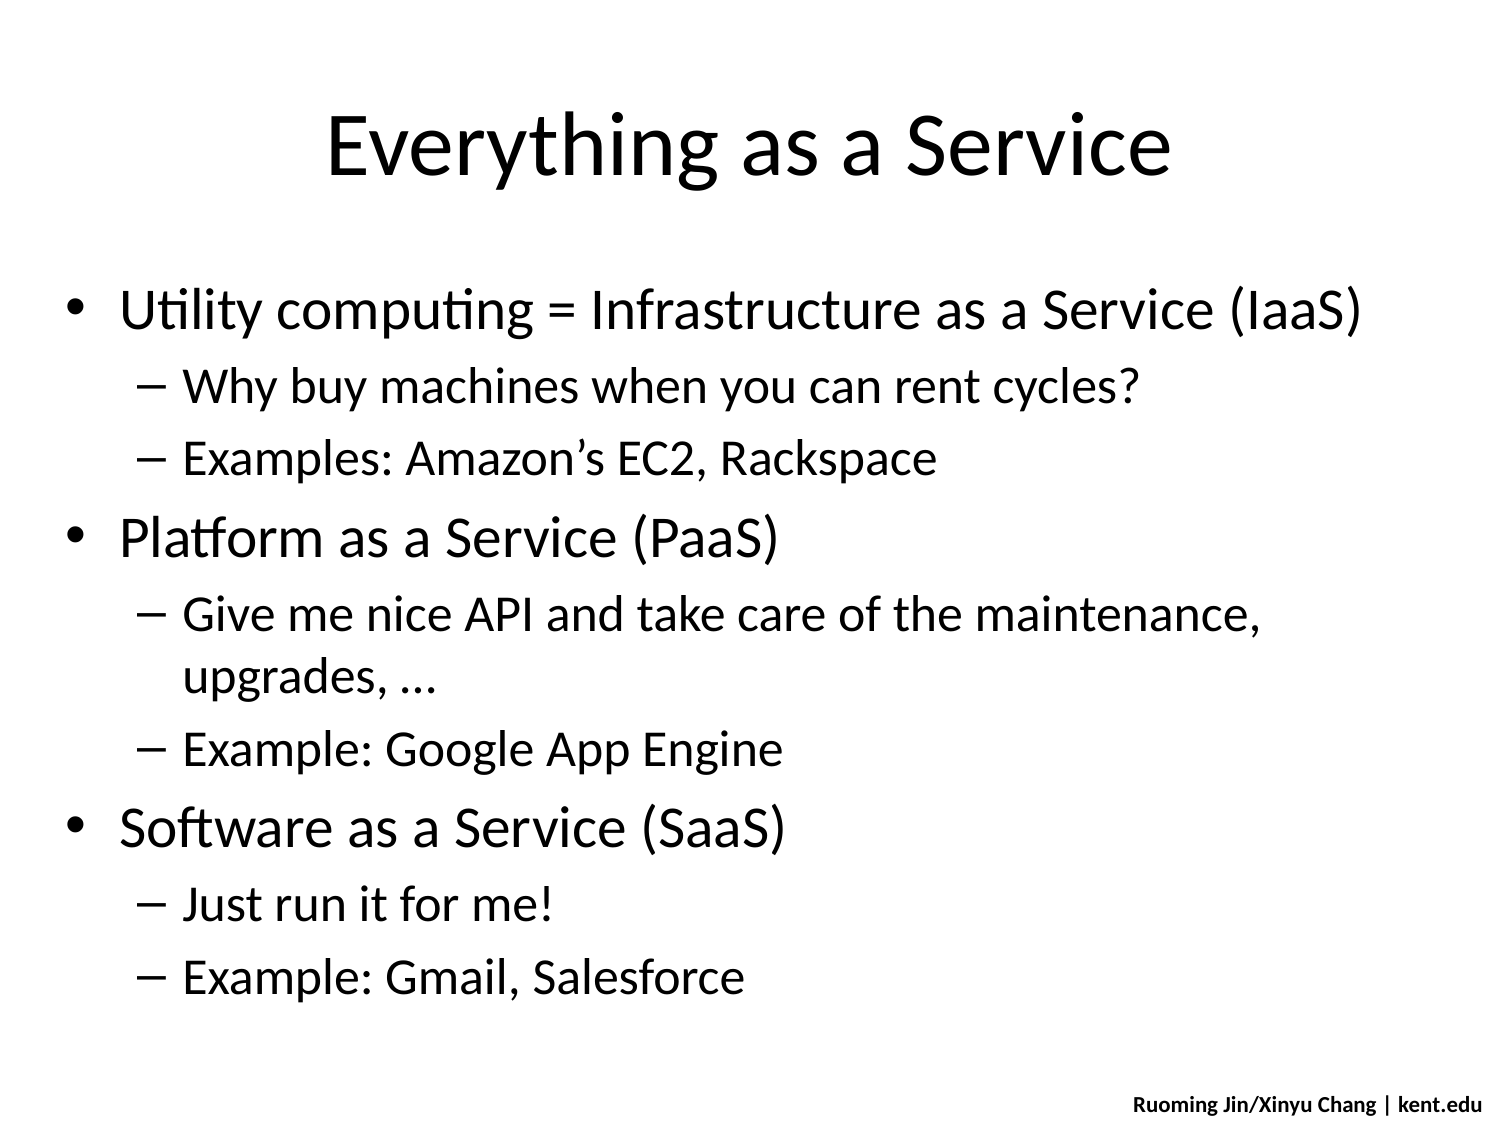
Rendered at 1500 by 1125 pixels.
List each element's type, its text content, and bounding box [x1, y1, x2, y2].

list Utility computing = Infrastructure as a Service (IaaS) Why buy machines when you can rent cycles? Examples: Amazon’s EC2, Rackspace Platform as a Service (PaaS) Give me nice API and take care of the maintenance, upgrades, … Example: Google App Engine Software as a Service (SaaS) Just run it for me! Example: Gmail, Salesforce [50, 262, 1425, 1013]
title Everything as a Service [75, 45, 1425, 233]
